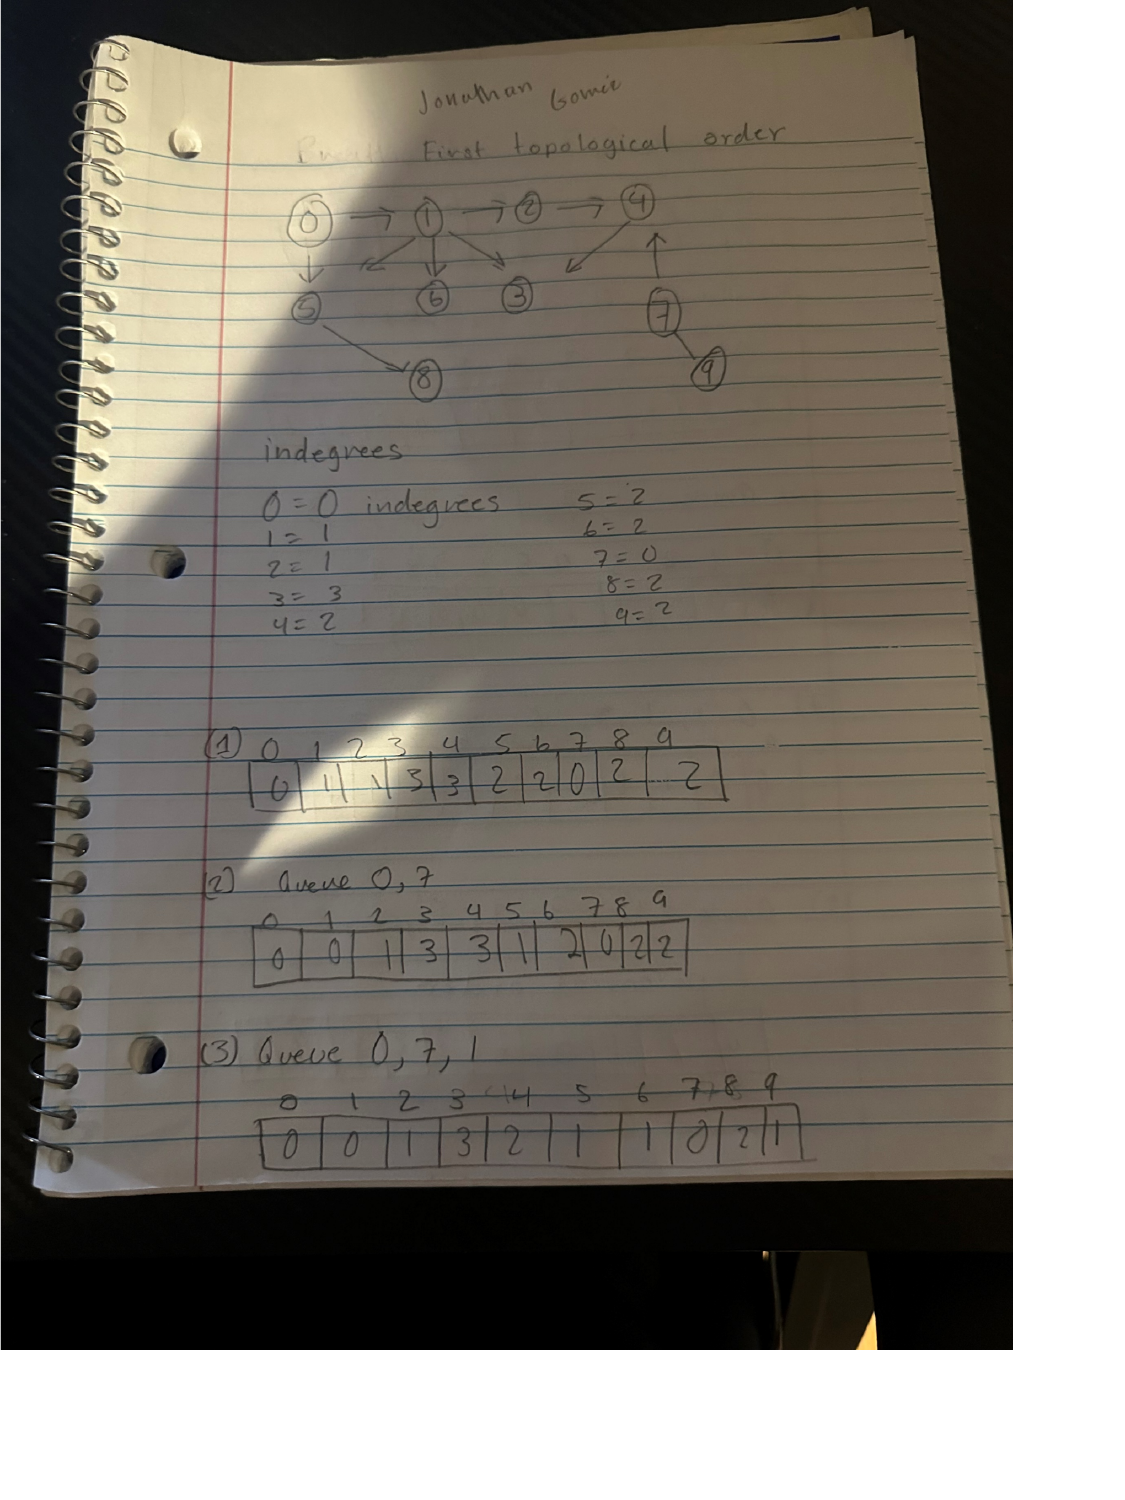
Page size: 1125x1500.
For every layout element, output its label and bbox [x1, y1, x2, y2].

picture [0, 1, 1125, 1348]
